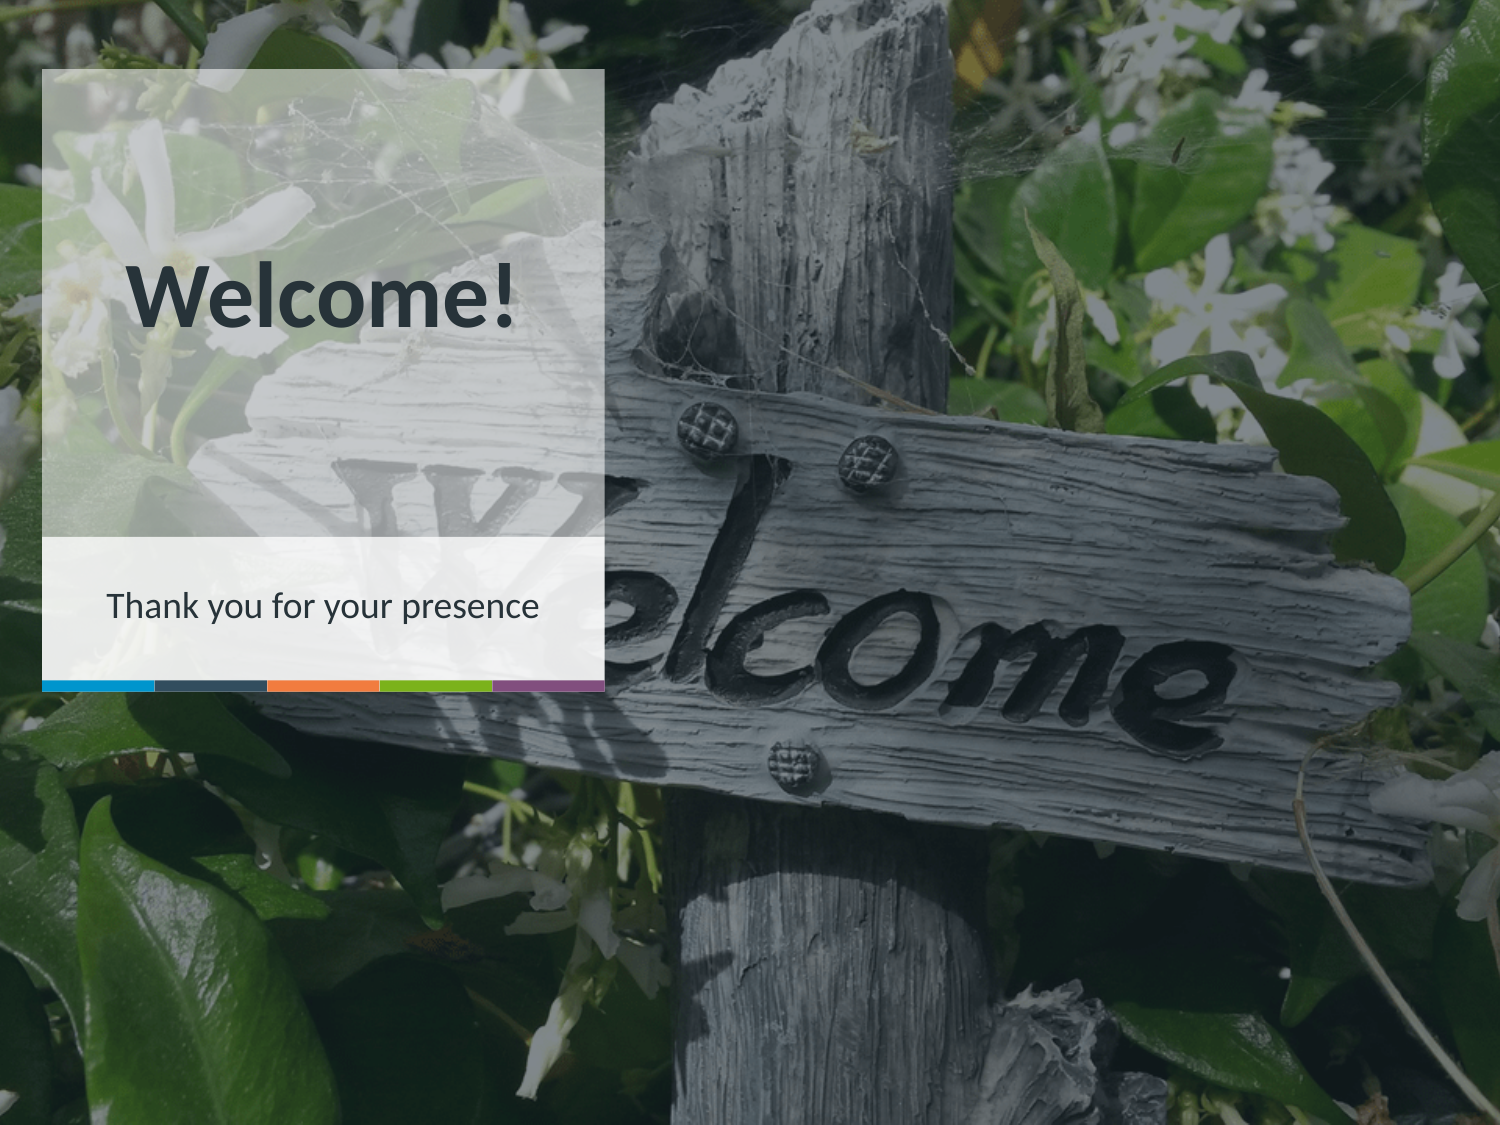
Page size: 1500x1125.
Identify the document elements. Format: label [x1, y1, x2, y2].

picture [0, 0, 1500, 1125]
text_box [42, 680, 605, 692]
